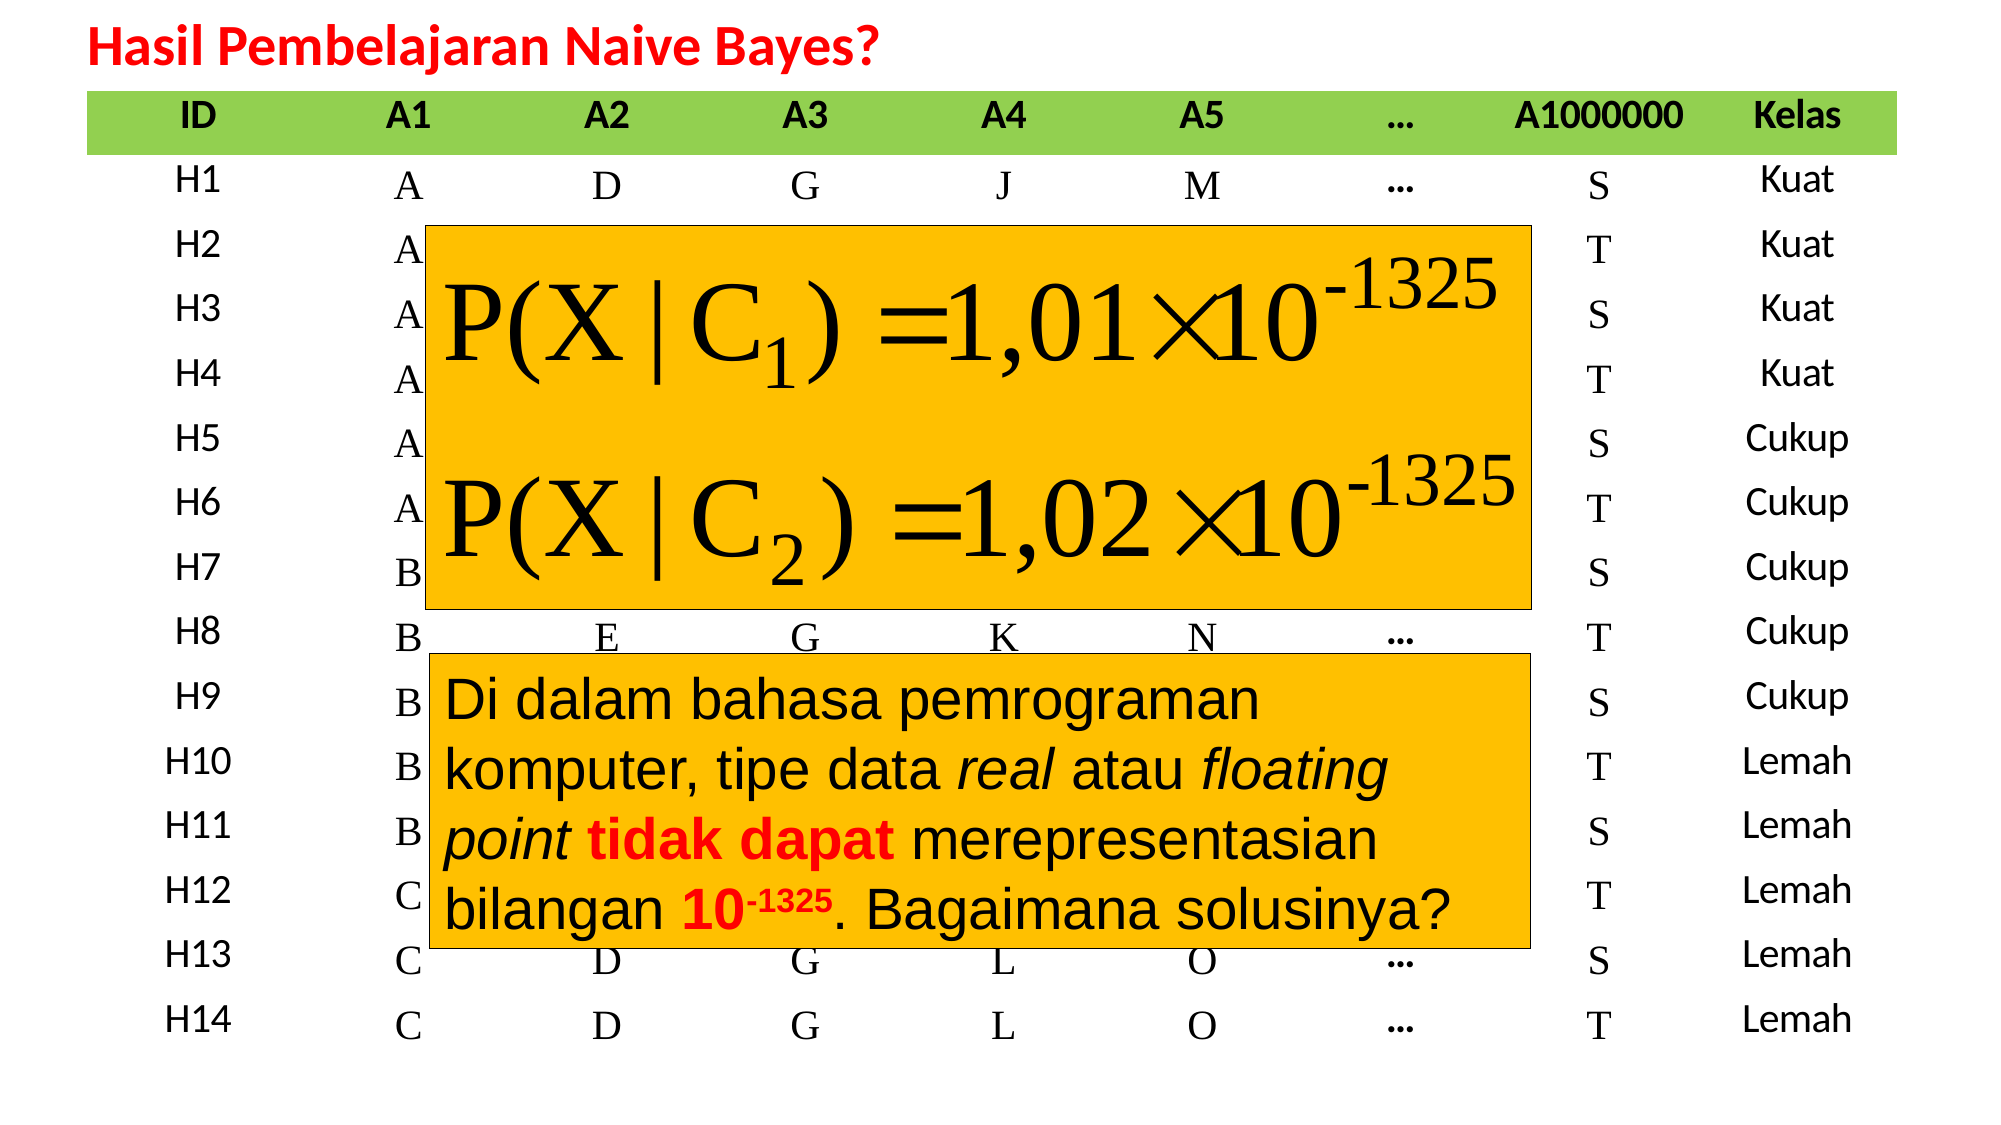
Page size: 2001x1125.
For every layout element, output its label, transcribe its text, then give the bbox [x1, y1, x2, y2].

table_cell S [1536, 414, 1698, 478]
table_cell J [905, 220, 1103, 224]
text_box Hasil Pembelajaran Naive Bayes? [66, 0, 903, 105]
table_cell T [1500, 607, 1698, 672]
table_cell … [1302, 155, 1500, 220]
table_cell Lemah [1698, 737, 1897, 801]
table_header A5 [1103, 91, 1302, 155]
table_cell H6 [87, 478, 309, 543]
table_cell S [1531, 672, 1698, 737]
table_header A1000000 [1500, 91, 1698, 155]
table_cell E [508, 618, 706, 653]
table_header A2 [508, 105, 706, 155]
table_header … [1302, 91, 1500, 155]
table_cell H7 [87, 543, 309, 607]
table_cell K [905, 618, 1103, 653]
table_cell O [1103, 995, 1302, 1060]
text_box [425, 225, 1532, 610]
table_cell B [309, 737, 429, 801]
table_cell Kuat [1698, 284, 1897, 349]
table_cell T [1536, 349, 1698, 414]
table_cell S [1536, 543, 1698, 607]
table_cell D [508, 995, 706, 1060]
table_header A4 [905, 91, 1103, 155]
table_cell H10 [87, 737, 309, 801]
table_cell B [309, 543, 420, 607]
table_cell A [309, 349, 420, 414]
table_cell G [706, 995, 905, 1060]
table_cell T [1536, 478, 1698, 543]
table_cell A [309, 478, 420, 543]
table_cell … [1302, 995, 1500, 1060]
table_cell H11 [87, 801, 309, 866]
table_cell Lemah [1698, 930, 1897, 995]
table_cell H1 [87, 155, 309, 220]
table_cell A [309, 155, 508, 220]
table_cell A [309, 284, 420, 349]
table_cell Kuat [1698, 155, 1897, 220]
table_cell S [1500, 930, 1698, 995]
table_cell … [1302, 618, 1500, 653]
table_cell Cukup [1698, 414, 1897, 478]
table_cell Cukup [1698, 543, 1897, 607]
table_cell S [1500, 155, 1698, 220]
table_cell M [1103, 155, 1302, 220]
table_cell C [309, 995, 508, 1060]
table_cell … [1302, 220, 1500, 224]
table_cell M [1103, 220, 1302, 224]
table_cell Cukup [1698, 607, 1897, 672]
table_cell A [309, 220, 508, 284]
table_header ID [87, 105, 309, 155]
table_cell T [1531, 737, 1698, 801]
table_cell D [508, 949, 706, 995]
table_cell H4 [87, 349, 309, 414]
table_cell Cukup [1698, 672, 1897, 737]
table_cell Lemah [1698, 866, 1897, 930]
table_cell C [309, 930, 508, 995]
table_cell D [508, 220, 706, 224]
table_header A3 [706, 91, 905, 155]
text_box Di dalam bahasa pemrograman komputer, tipe data real atau floating point tidak dapat merepresentasian bilangan 10-1325. Bagaimana solusinya? [429, 653, 1531, 949]
table_cell G [706, 155, 905, 220]
table_cell H8 [87, 607, 309, 672]
table_cell G [706, 618, 905, 653]
table_header A1 [309, 105, 508, 155]
table_cell Lemah [1698, 995, 1897, 1060]
table_cell T [1500, 995, 1698, 1060]
table_cell T [1500, 220, 1698, 284]
table_cell O [1103, 949, 1302, 995]
table_cell B [309, 607, 508, 672]
table_cell J [905, 155, 1103, 220]
table_cell C [309, 866, 429, 930]
table_header Kelas [1698, 91, 1897, 155]
table_cell B [309, 801, 429, 866]
table_cell T [1531, 866, 1698, 930]
table_cell H14 [87, 995, 309, 1060]
table_cell … [1302, 949, 1500, 995]
table_cell H5 [87, 414, 309, 478]
table_cell N [1103, 618, 1302, 653]
table_cell A [309, 414, 420, 478]
table_cell G [706, 949, 905, 995]
table_cell G [706, 220, 905, 224]
table_cell L [905, 995, 1103, 1060]
table_cell S [1536, 284, 1698, 349]
table_cell Kuat [1698, 220, 1897, 284]
table_cell Lemah [1698, 801, 1897, 866]
table_cell B [309, 672, 429, 737]
table_cell Kuat [1698, 349, 1897, 414]
table_cell H12 [87, 866, 309, 930]
table_cell H2 [87, 220, 309, 284]
table_cell H9 [87, 672, 309, 737]
table_cell H3 [87, 284, 309, 349]
table_cell Cukup [1698, 478, 1897, 543]
table_cell D [508, 155, 706, 220]
table_cell L [905, 949, 1103, 995]
table_cell H13 [87, 930, 309, 995]
table_cell S [1531, 801, 1698, 866]
